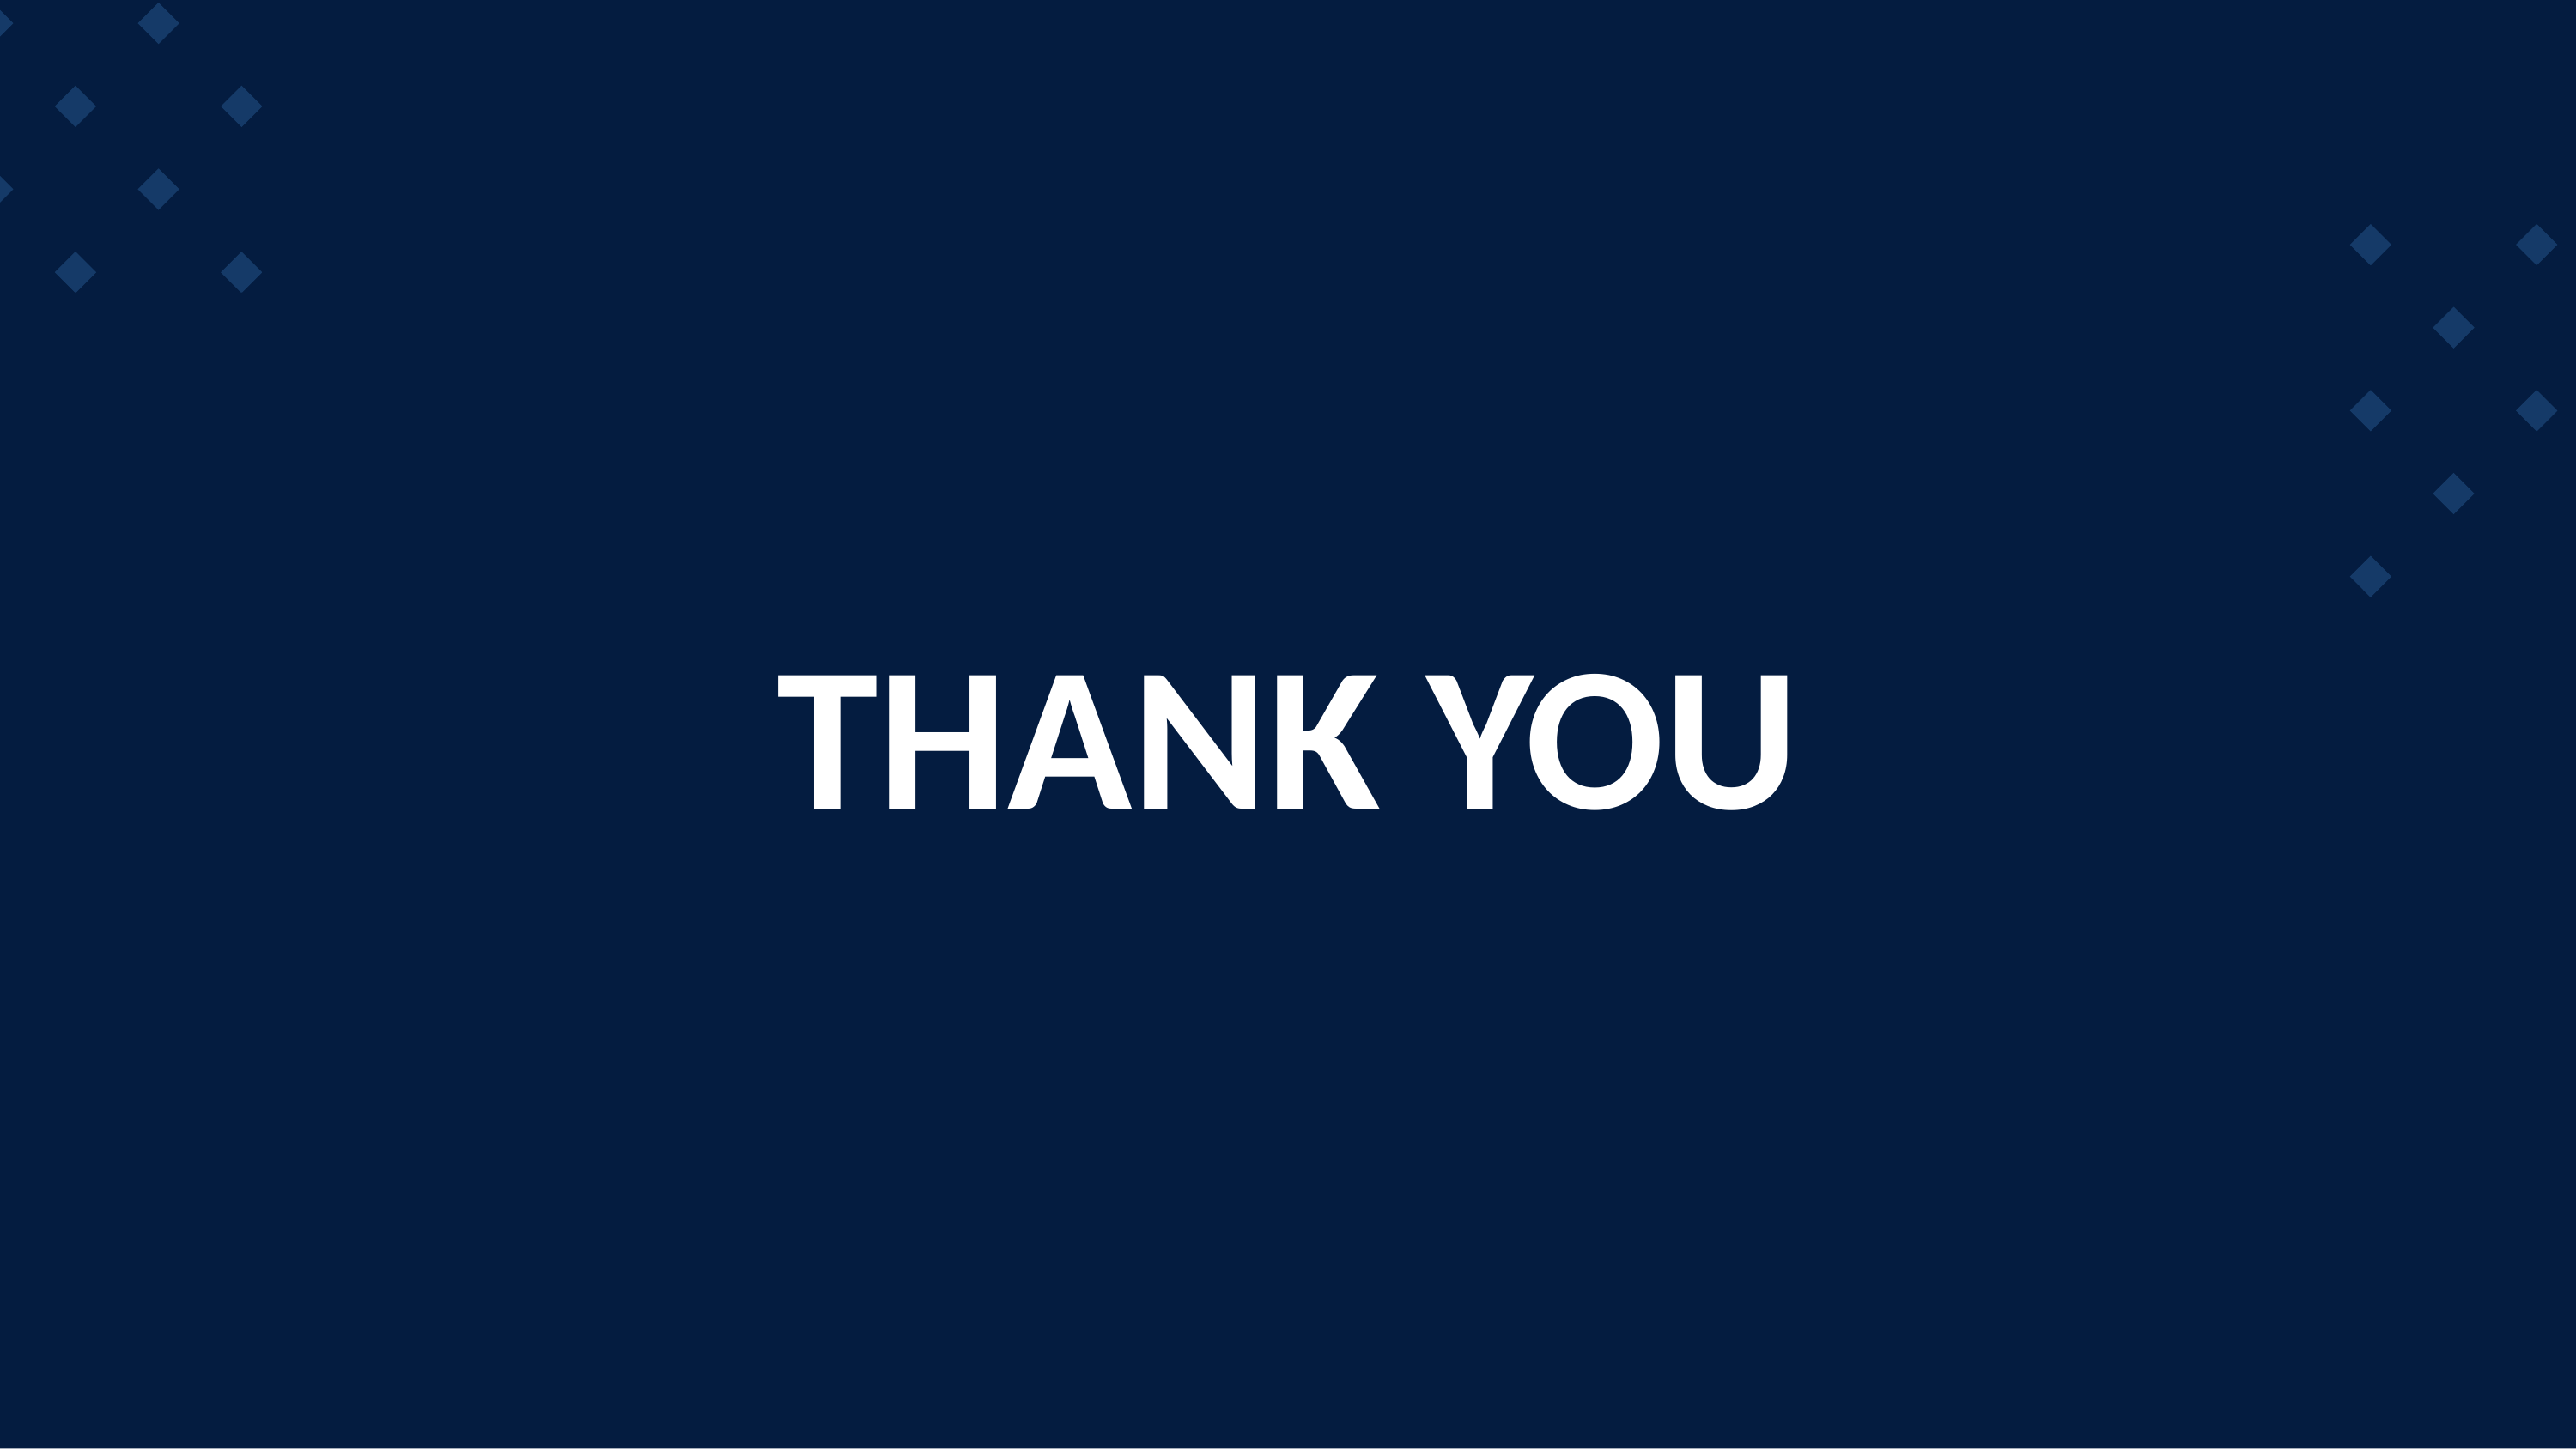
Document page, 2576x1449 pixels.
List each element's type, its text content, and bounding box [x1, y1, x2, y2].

text_box [2516, 223, 2558, 266]
text_box [2433, 306, 2475, 349]
text_box [137, 168, 179, 210]
text_box [54, 252, 97, 293]
text_box [221, 85, 263, 127]
text_box [2433, 472, 2475, 515]
text_box THANK YOU [254, 597, 2322, 857]
text_box [137, 3, 179, 45]
text_box [0, 9, 14, 37]
text_box [0, 175, 14, 203]
text_box [221, 252, 262, 293]
text_box [54, 85, 97, 127]
text_box [2349, 223, 2392, 266]
text_box [2349, 555, 2392, 597]
text_box [2349, 390, 2392, 432]
text_box [2516, 390, 2558, 432]
